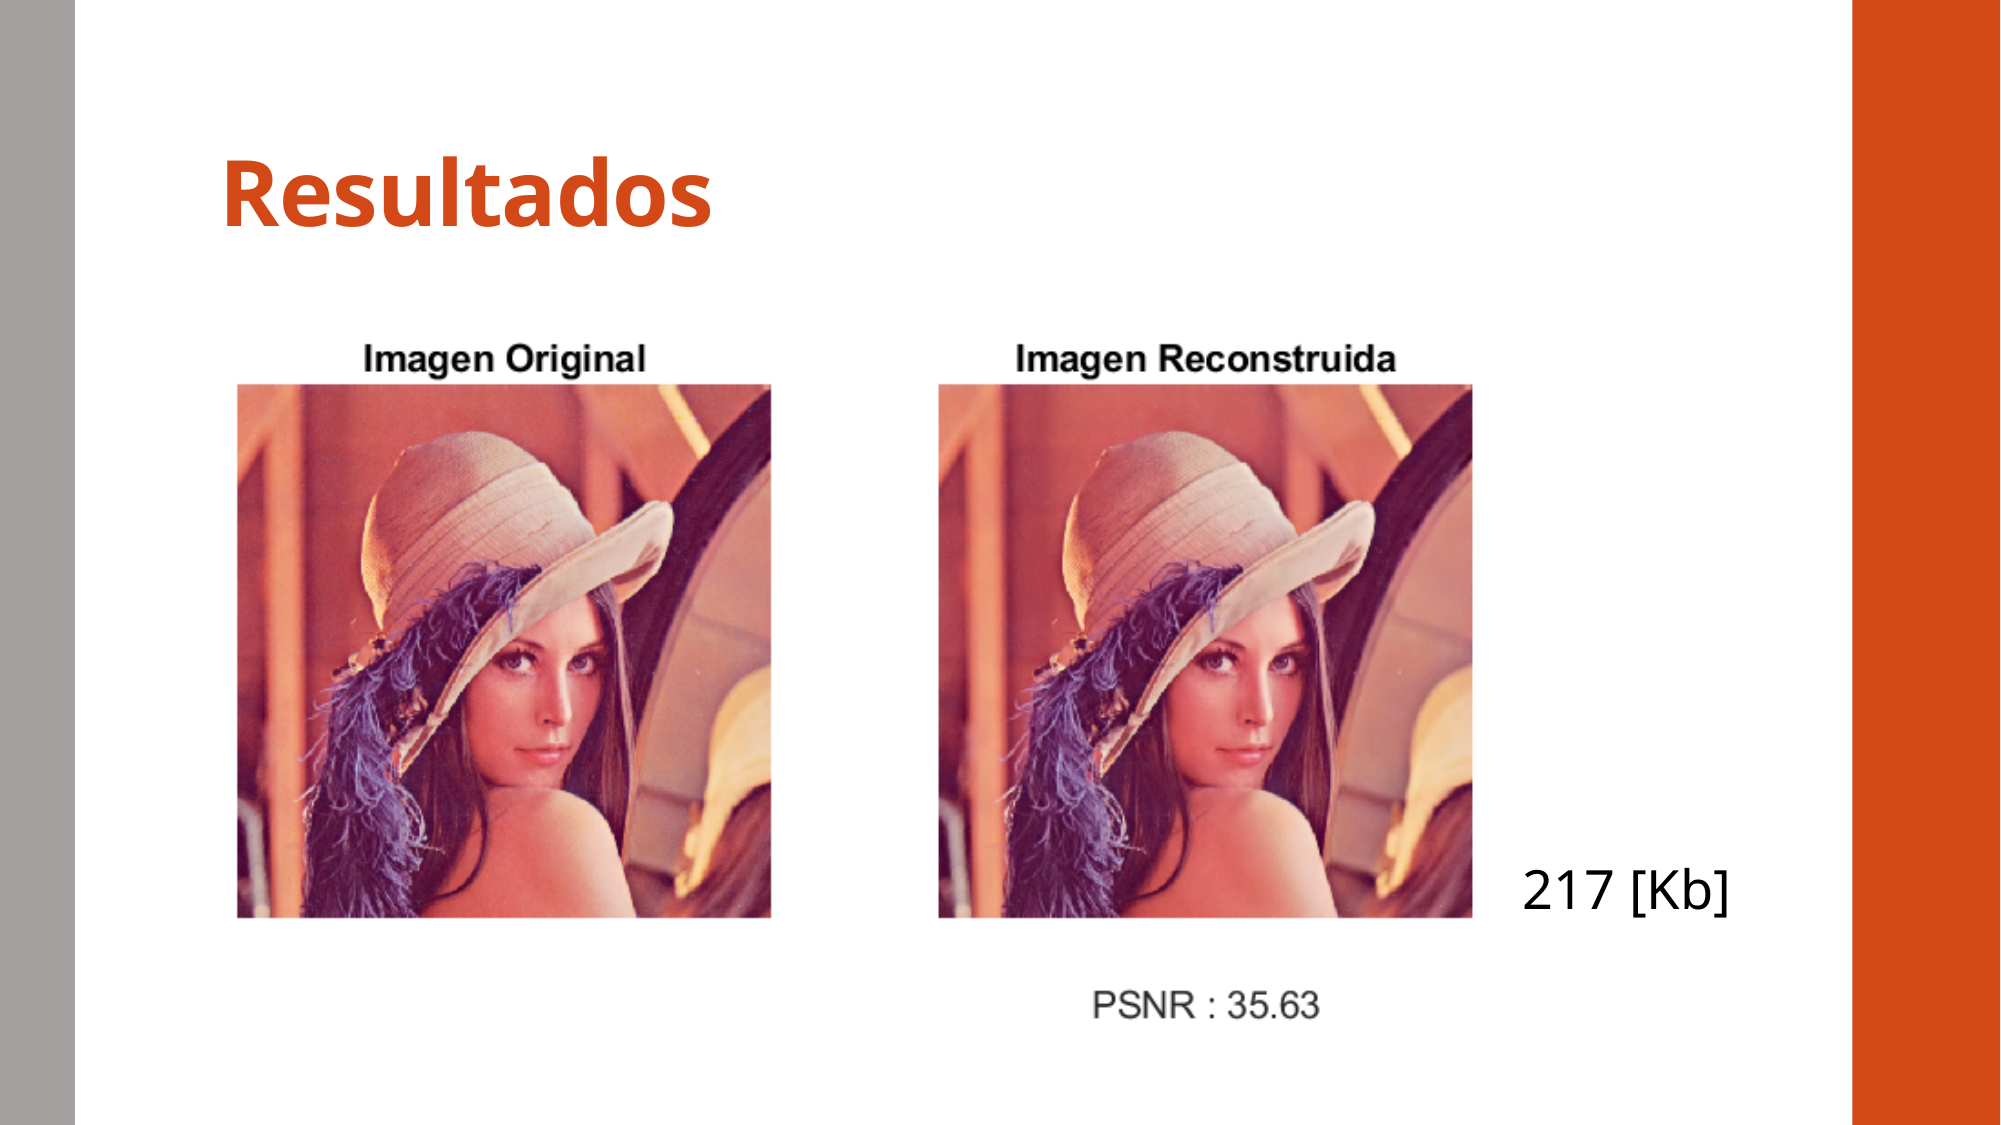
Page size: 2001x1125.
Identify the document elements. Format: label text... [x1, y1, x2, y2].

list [91, 304, 1592, 1066]
text_box 217 [Kb] [1599, 847, 1795, 928]
title Resultados [204, 35, 1795, 254]
